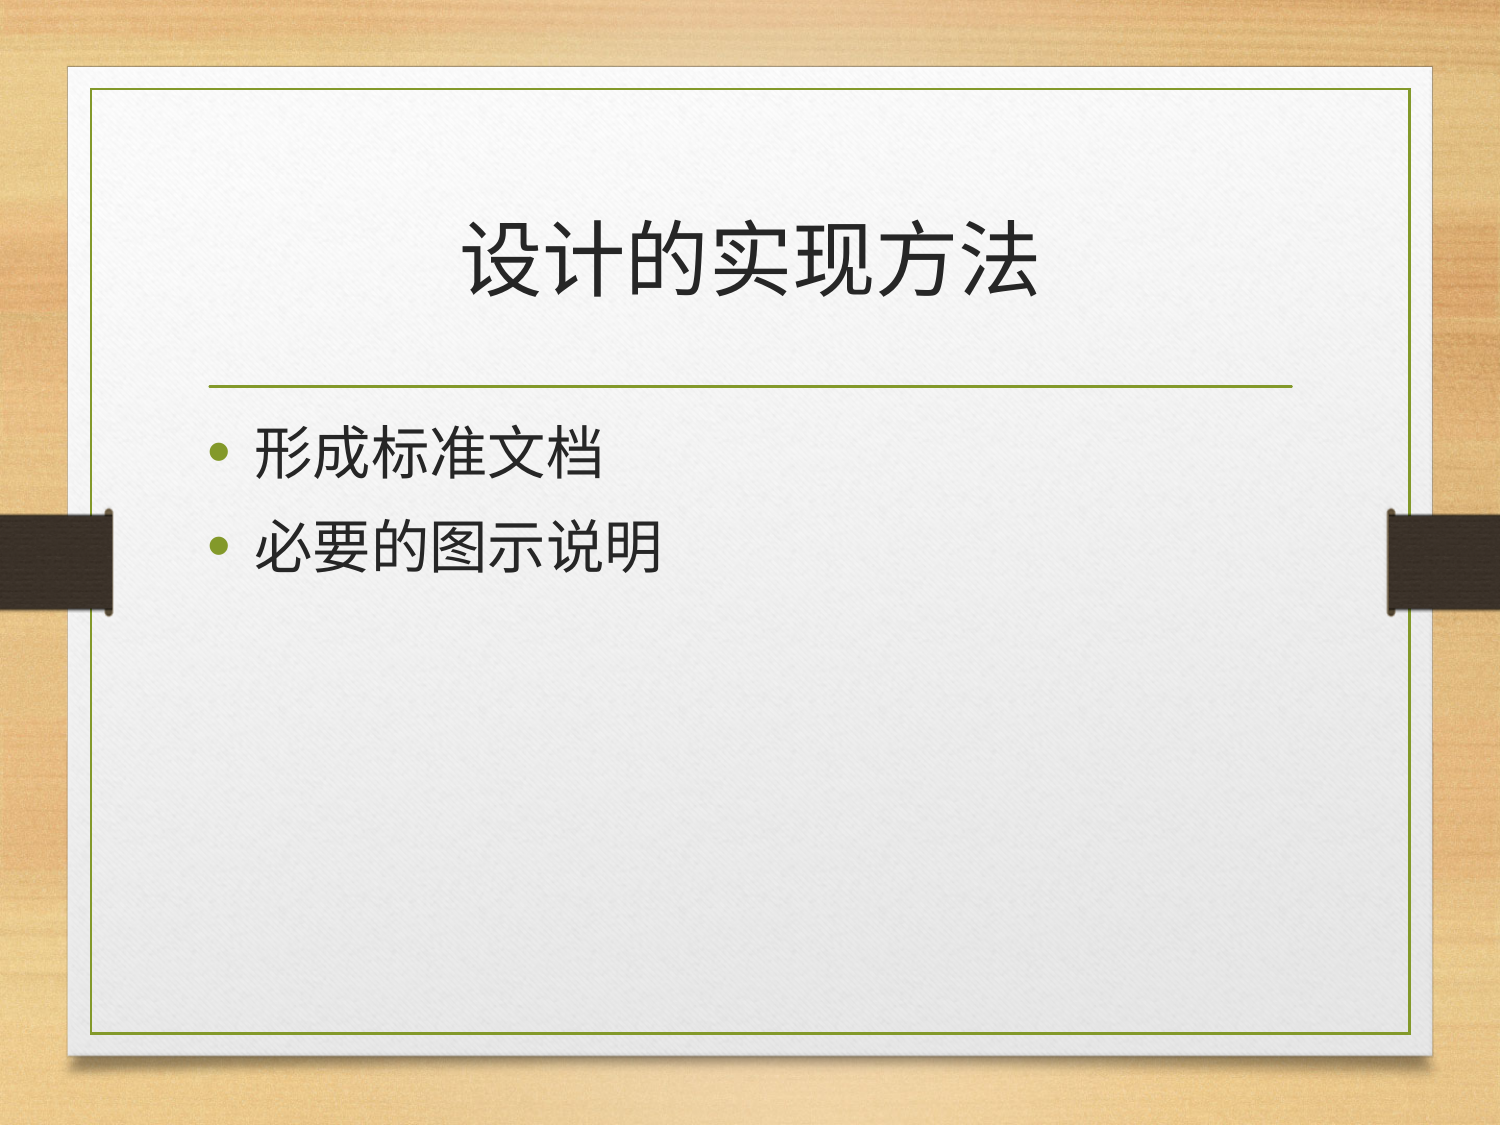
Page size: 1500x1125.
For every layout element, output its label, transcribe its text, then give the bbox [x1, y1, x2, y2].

picture [0, 0, 1500, 1125]
title 设计的实现方法 [192, 150, 1309, 364]
list 形成标准文档 必要的图示说明 [192, 408, 1309, 974]
